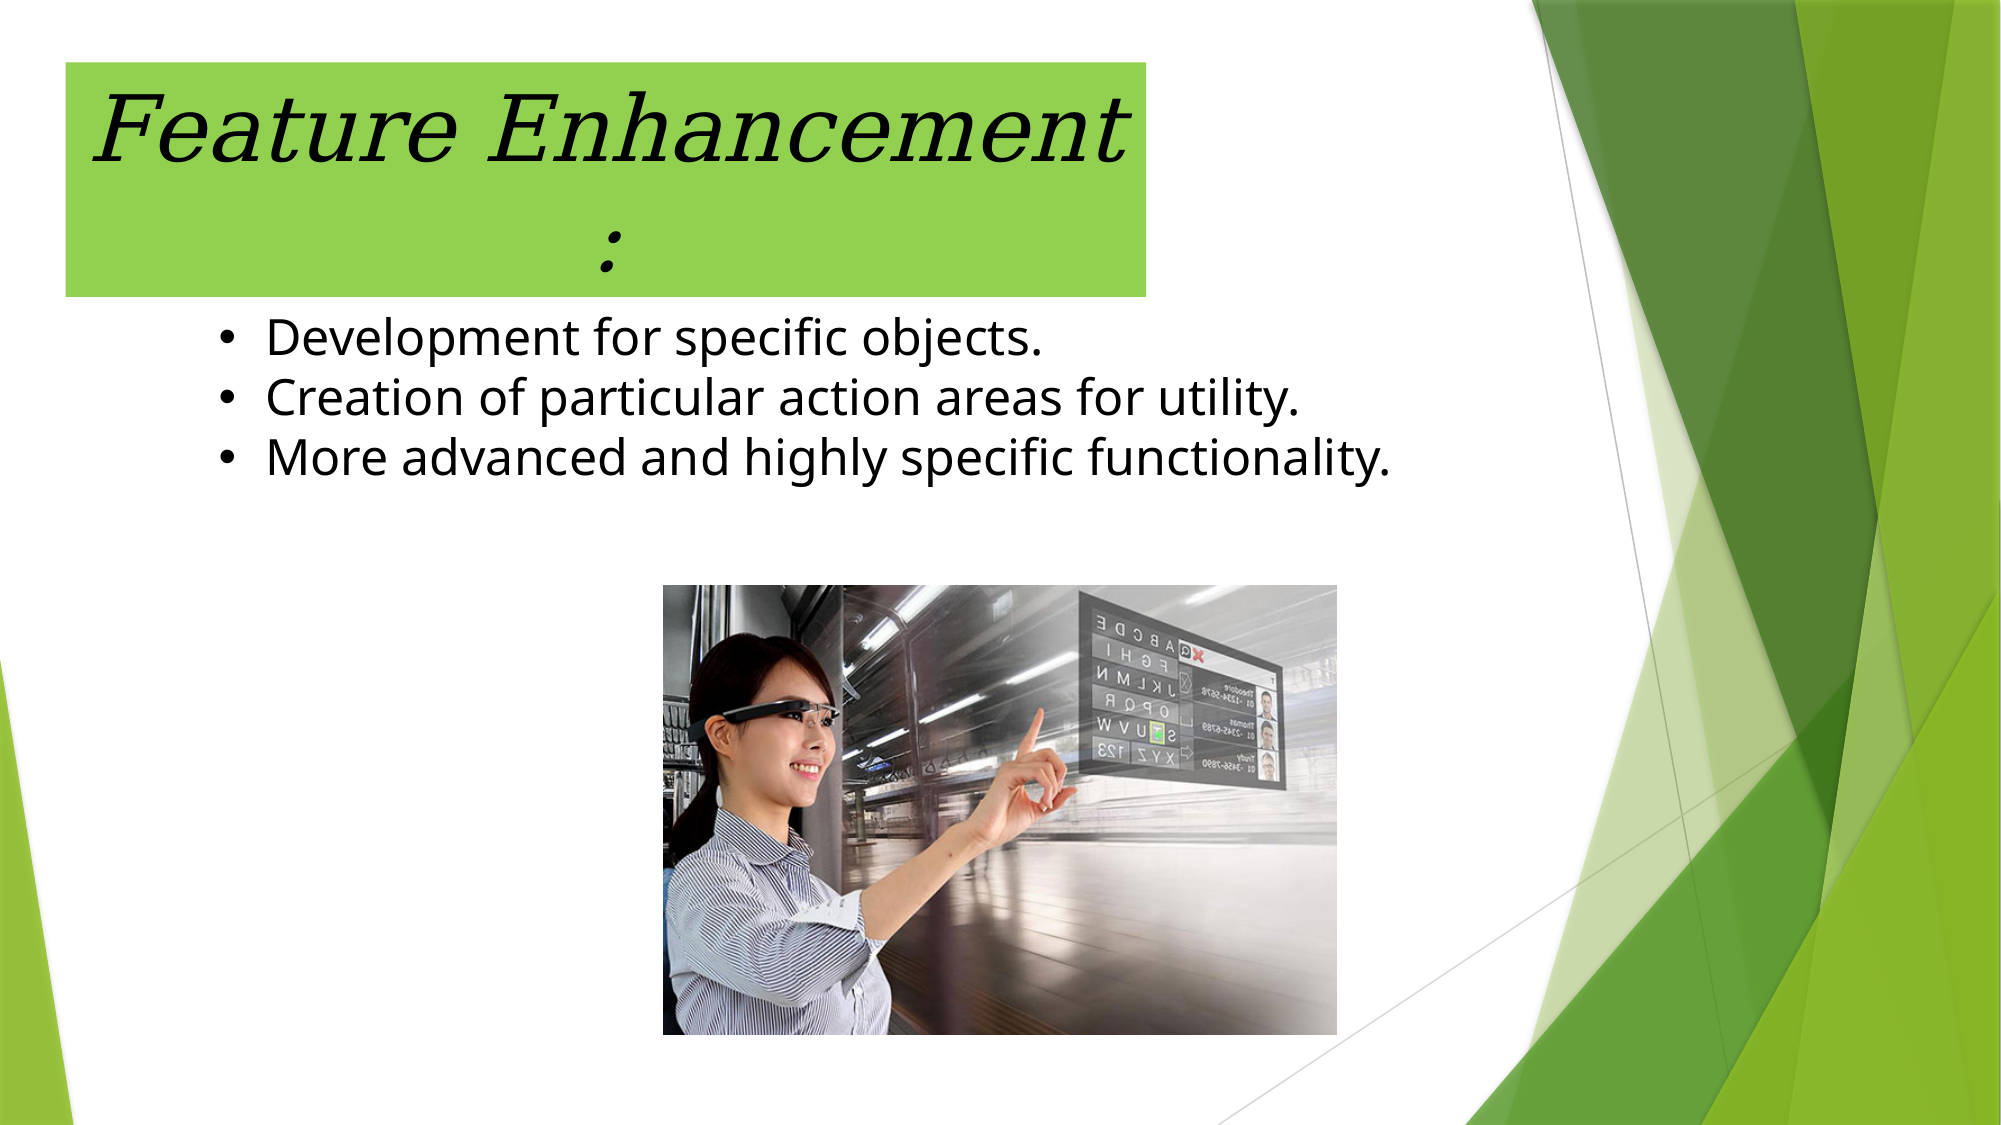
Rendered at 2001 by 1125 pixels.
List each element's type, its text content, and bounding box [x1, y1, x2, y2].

text_box Feature Enhancement : [65, 62, 1147, 297]
picture [662, 585, 1338, 1036]
text_box Development for specific objects. Creation of particular action areas for utility. More advanced and highly specific functionality. [203, 298, 1618, 494]
